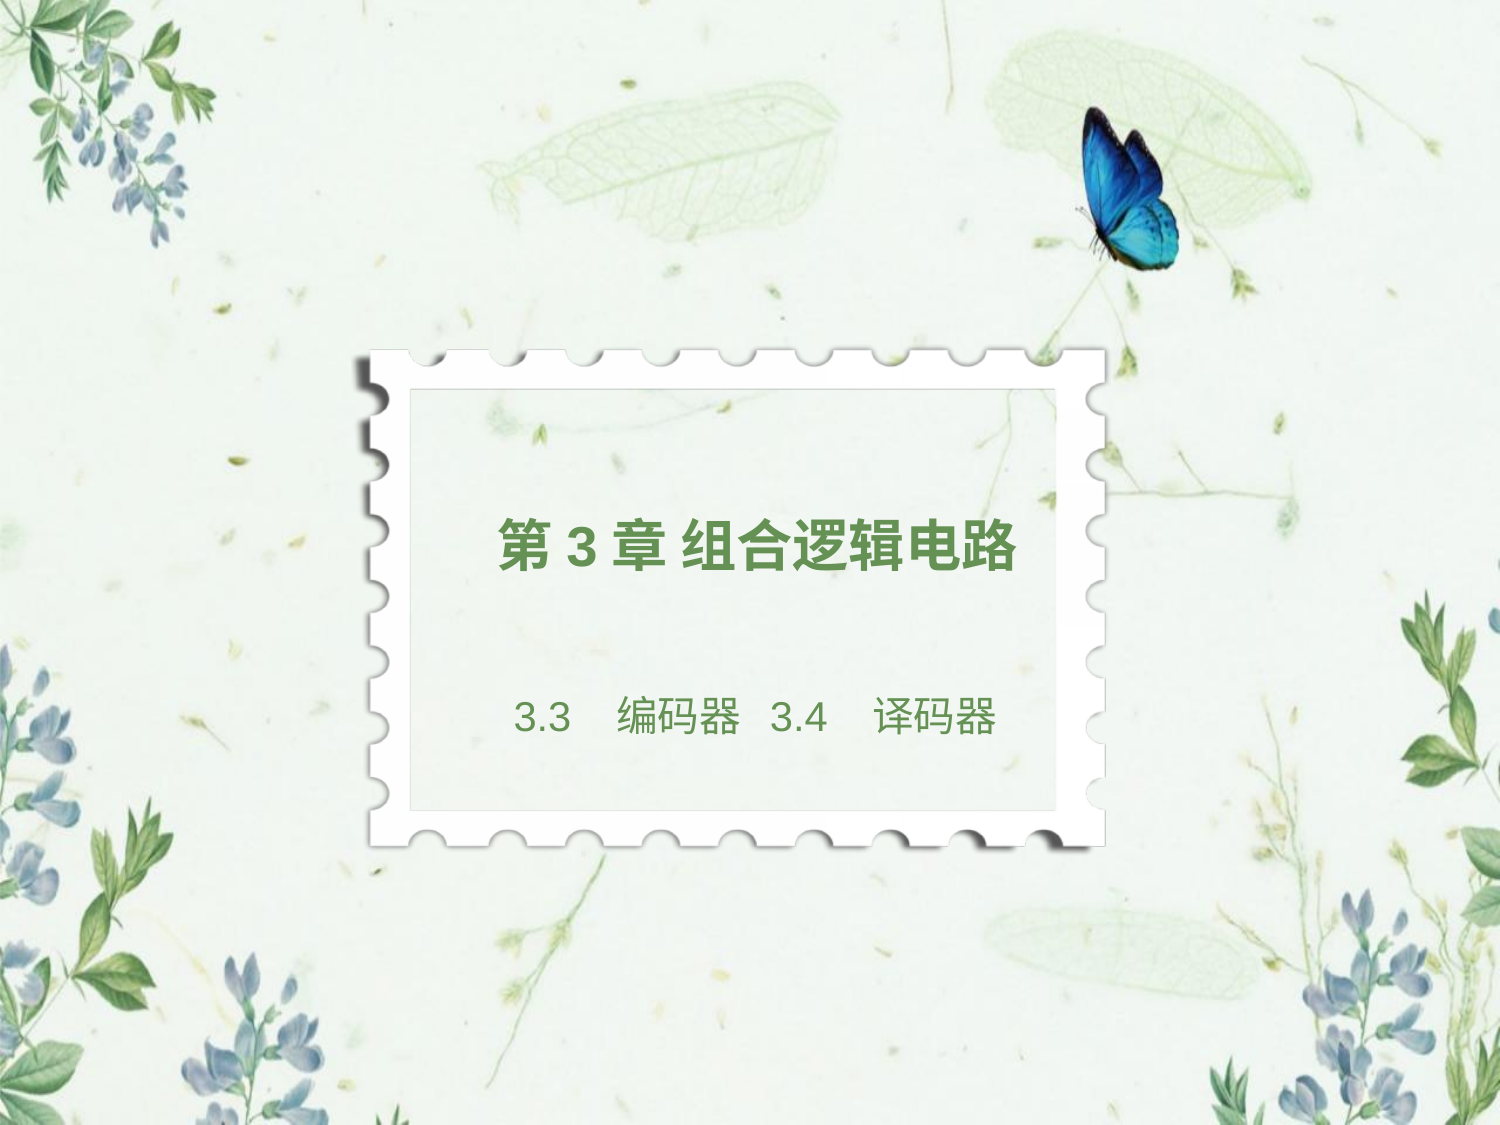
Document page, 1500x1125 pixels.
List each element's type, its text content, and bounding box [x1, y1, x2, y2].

title 第3章 组合逻辑电路 [409, 394, 1105, 586]
picture [0, 0, 1500, 1125]
subtitle 3.3 编码器 3.4 译码器 [407, 666, 1104, 785]
